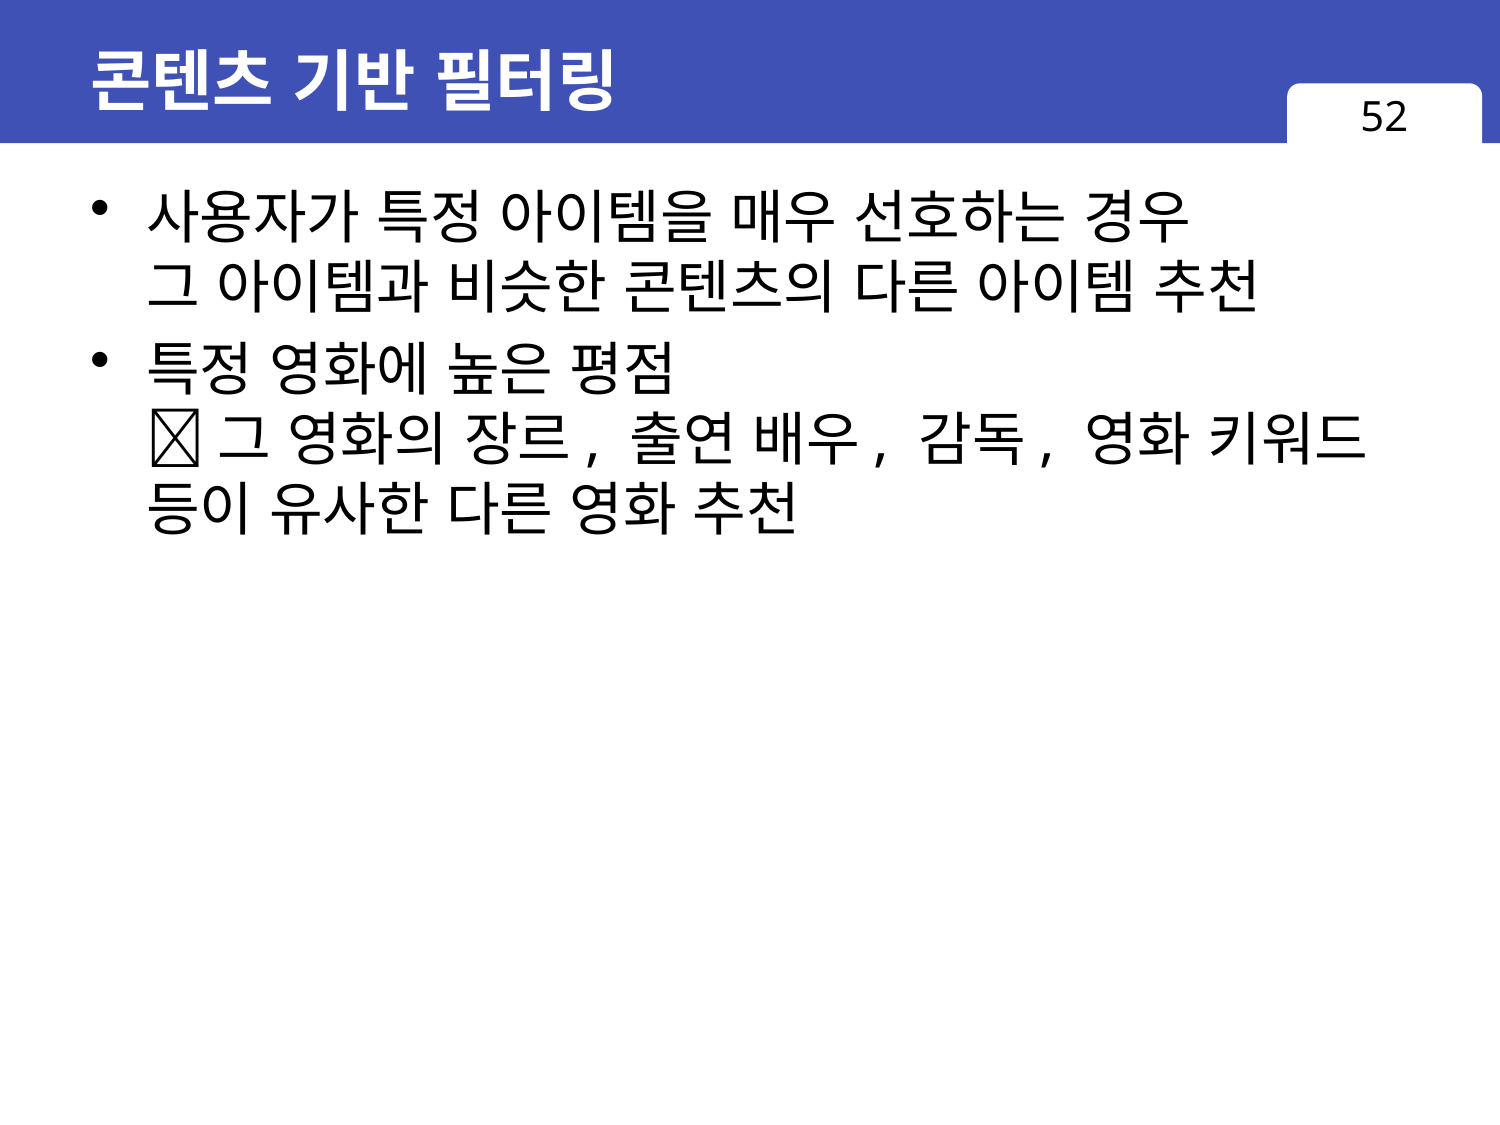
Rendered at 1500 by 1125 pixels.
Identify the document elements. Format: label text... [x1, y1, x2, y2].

list 사용자가 특정 아이템을 매우 선호하는 경우 그 아이템과 비슷한 콘텐츠의 다른 아이템 추천 특정 영화에 높은 평점  그 영화의 장르, 출연 배우, 감독, 영화 키워드 등이 유사한 다른 영화 추천 [74, 172, 1483, 1095]
title 콘텐츠 기반 필터링 [74, 16, 1426, 141]
slide_number 52 [1286, 81, 1483, 161]
